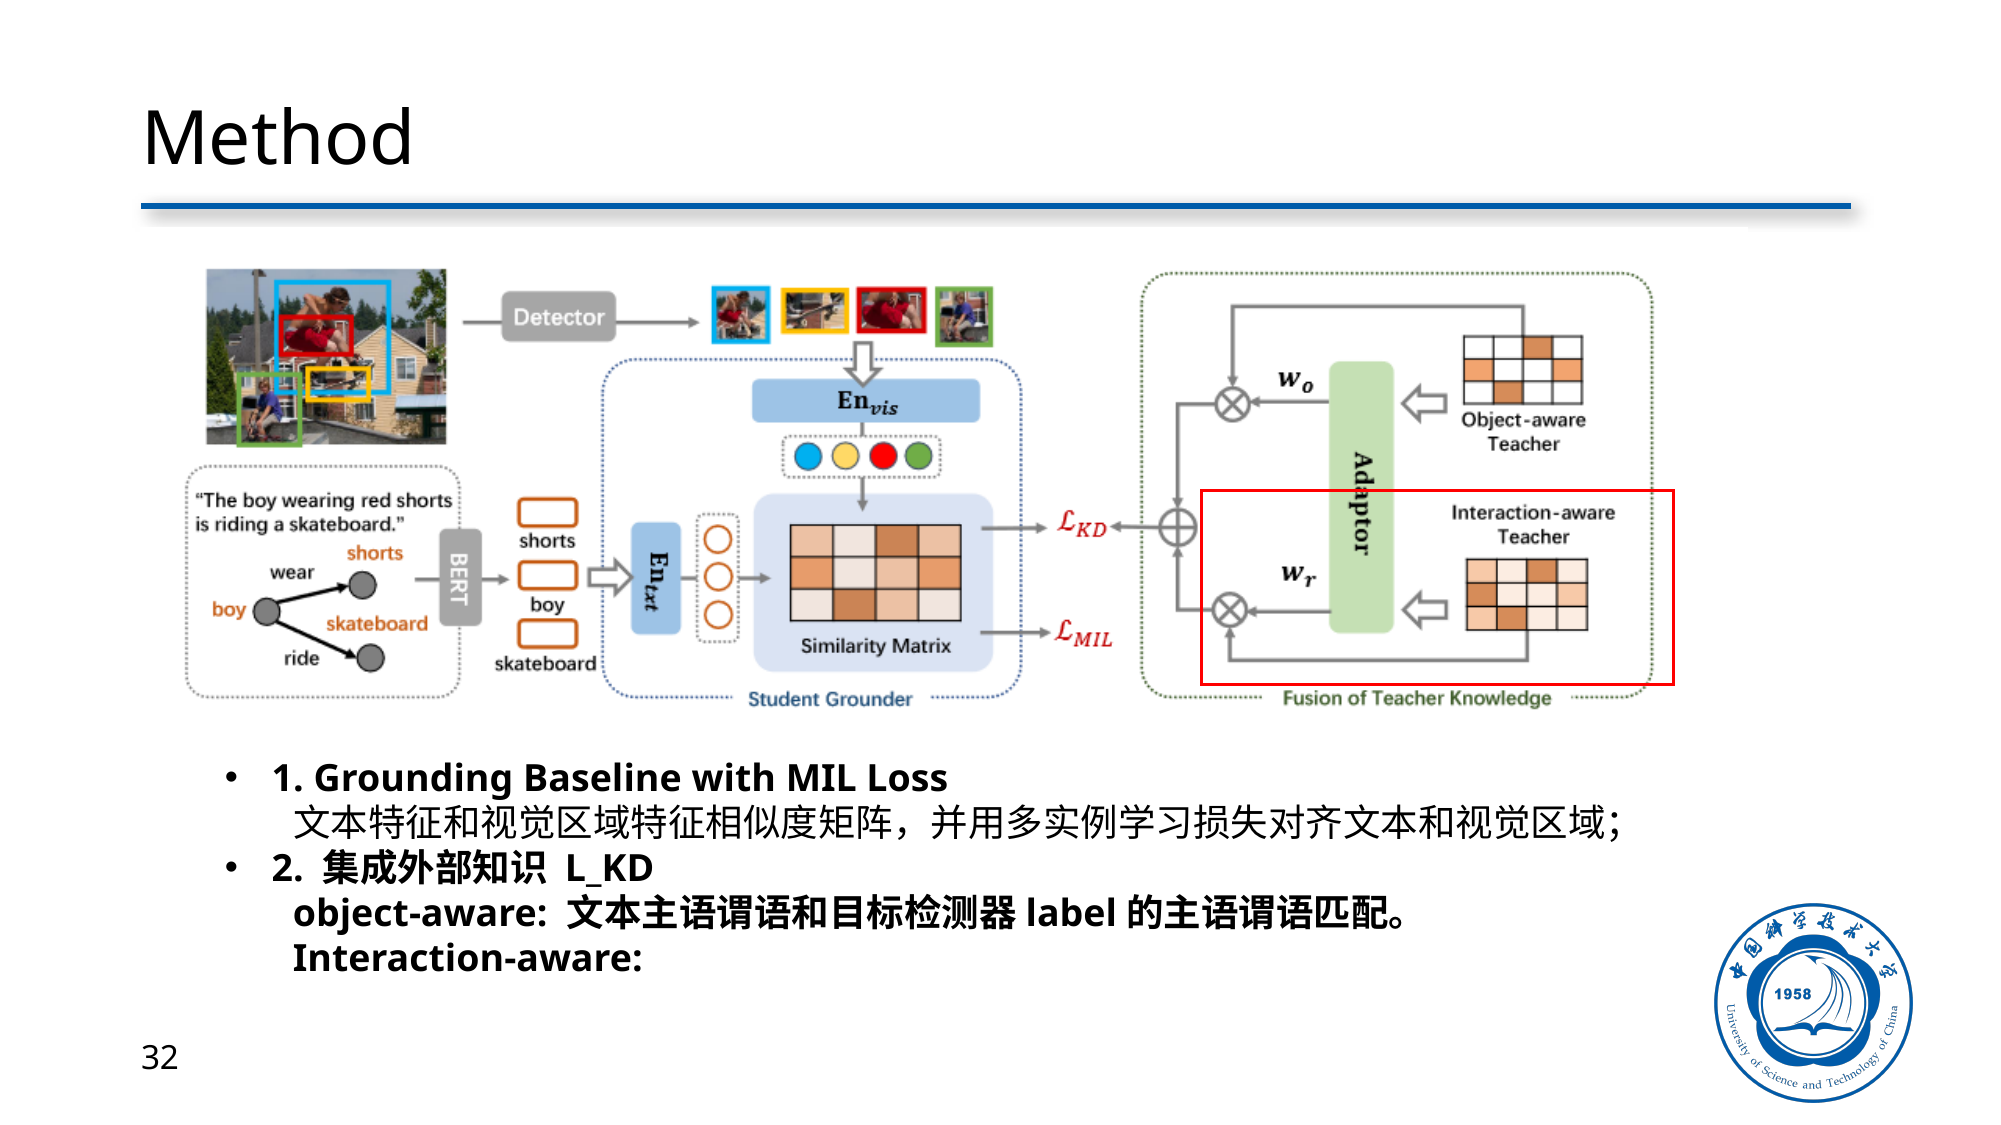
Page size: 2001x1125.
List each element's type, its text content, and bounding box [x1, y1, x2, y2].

text_box 1. Grounding Baseline with MIL Loss 文本特征和视觉区域特征相似度矩阵，并用多实例学习损失对齐文本和视觉区域； 2. 集成外部知识 L_KD object-aware: 文本主语谓语和目标检测器label的主语谓语匹配。 Interaction-aware: [209, 746, 1678, 1121]
picture [1710, 899, 1917, 1107]
slide_number 32 [126, 1028, 209, 1089]
title Method [126, 32, 1852, 250]
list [140, 227, 1748, 736]
